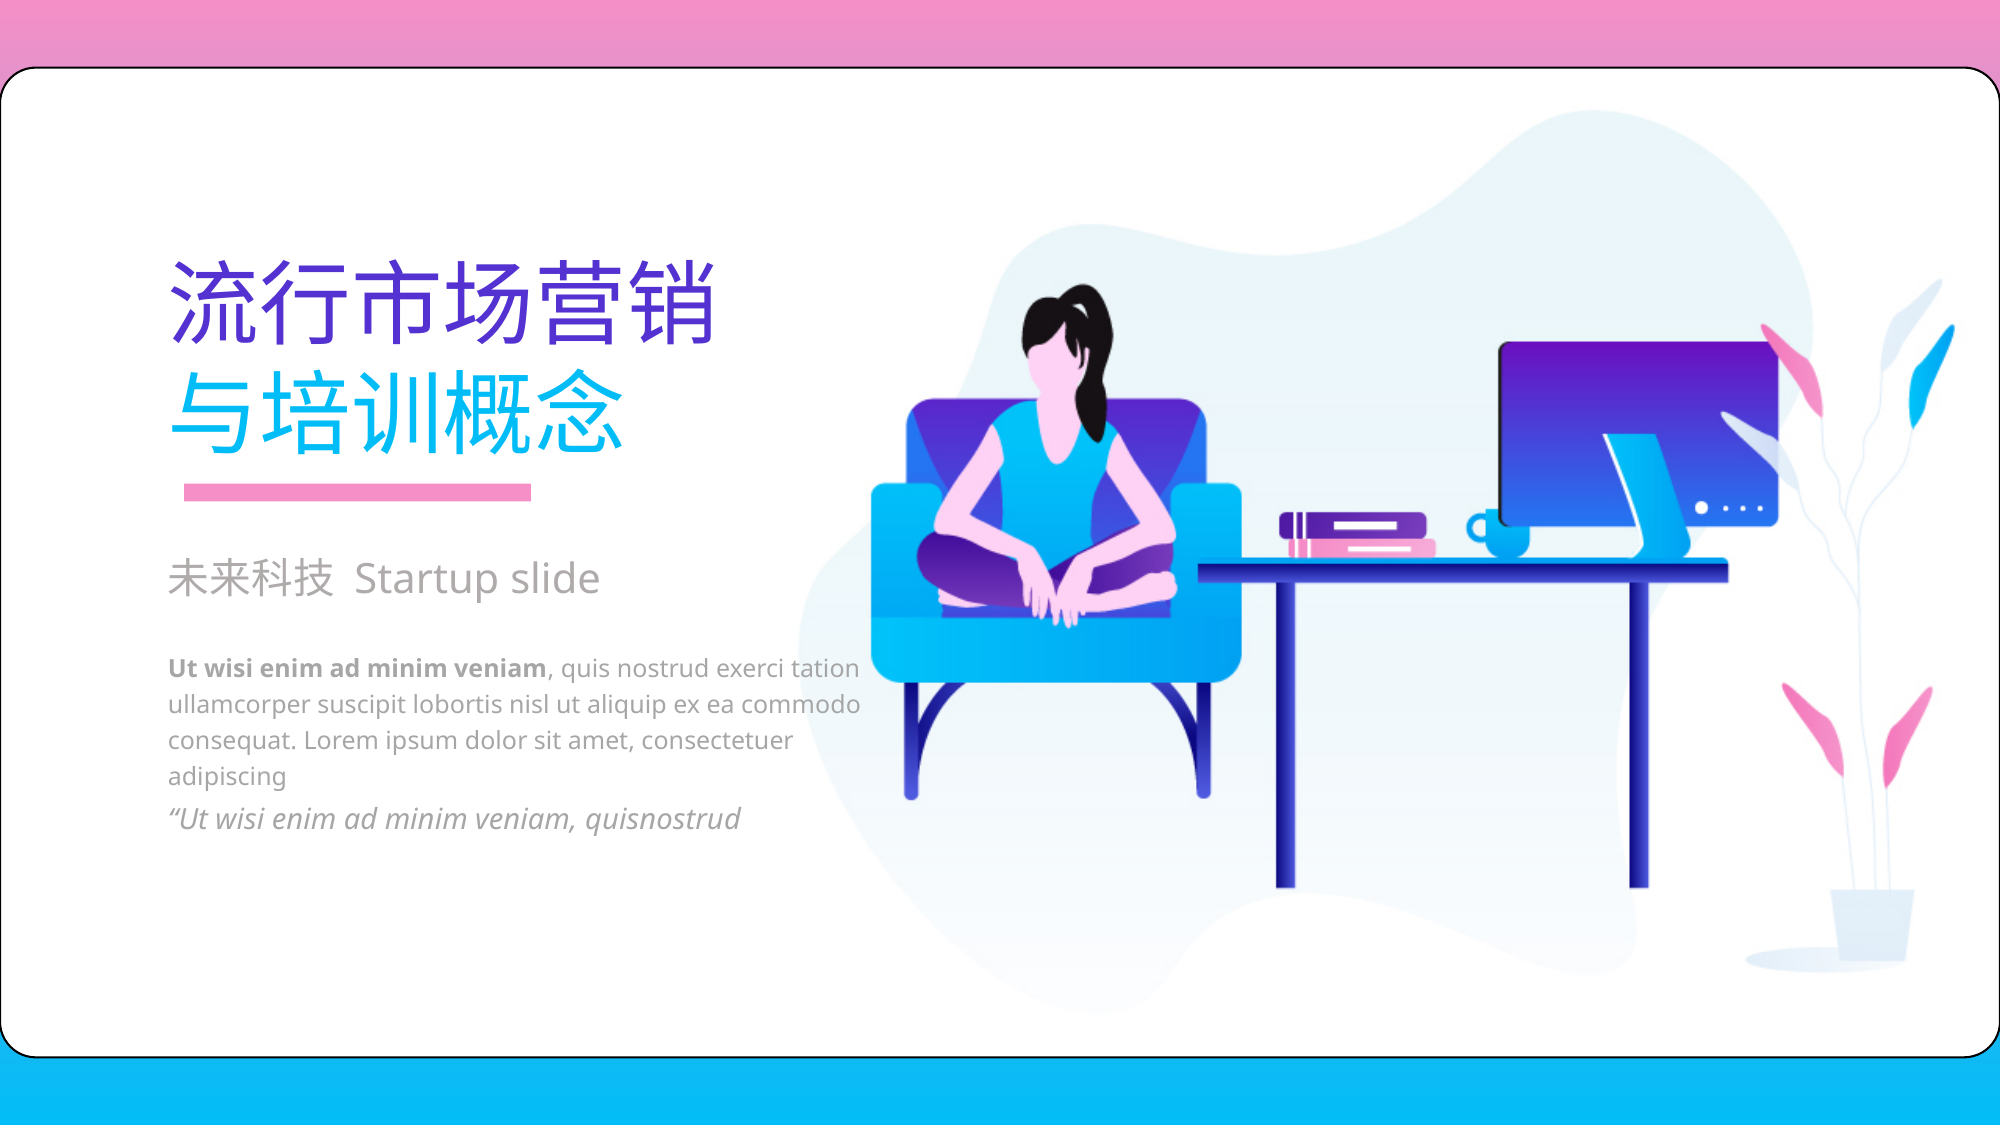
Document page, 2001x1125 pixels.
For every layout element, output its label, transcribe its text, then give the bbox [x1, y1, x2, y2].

text_box [184, 483, 531, 502]
text_box [0, 66, 2000, 1059]
text_box “Ut wisi enim ad minim veniam, quisnostrud [153, 792, 715, 887]
text_box 流行市场营销 与培训概念 [153, 238, 715, 473]
picture [715, 93, 1966, 1032]
text_box Ut wisi enim ad minim veniam, quis nostrud exerci tation ullamcorper suscipit lobortis nisl ut aliquip ex ea commodo consequat. Lorem ipsum dolor sit amet, consectetuer adipiscing [153, 639, 715, 792]
text_box 未来科技 Startup slide [153, 544, 715, 610]
